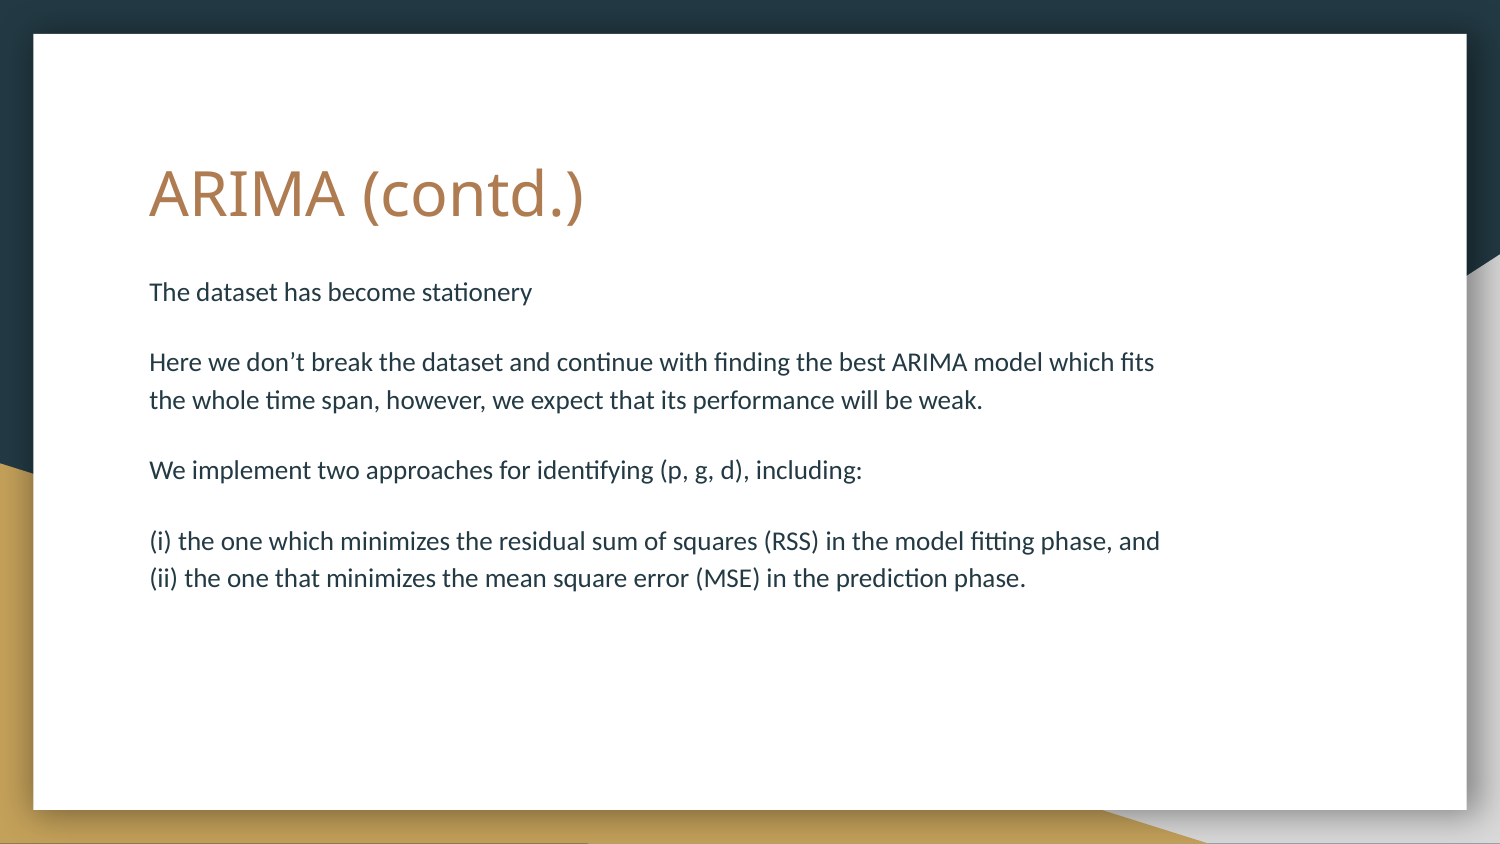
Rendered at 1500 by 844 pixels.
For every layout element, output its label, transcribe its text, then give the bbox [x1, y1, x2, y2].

list The dataset has become stationery Here we don’t break the dataset and continue with finding the best ARIMA model which fits the whole time span, however, we expect that its performance will be weak. We implement two approaches for identifying (p, g, d), including: (i) the one which minimizes the residual sum of squares (RSS) in the model fitting phase, and (ii) the one that minimizes the mean square error (MSE) in the prediction phase. [134, 254, 1189, 749]
title ARIMA (contd.) [134, 138, 1189, 254]
